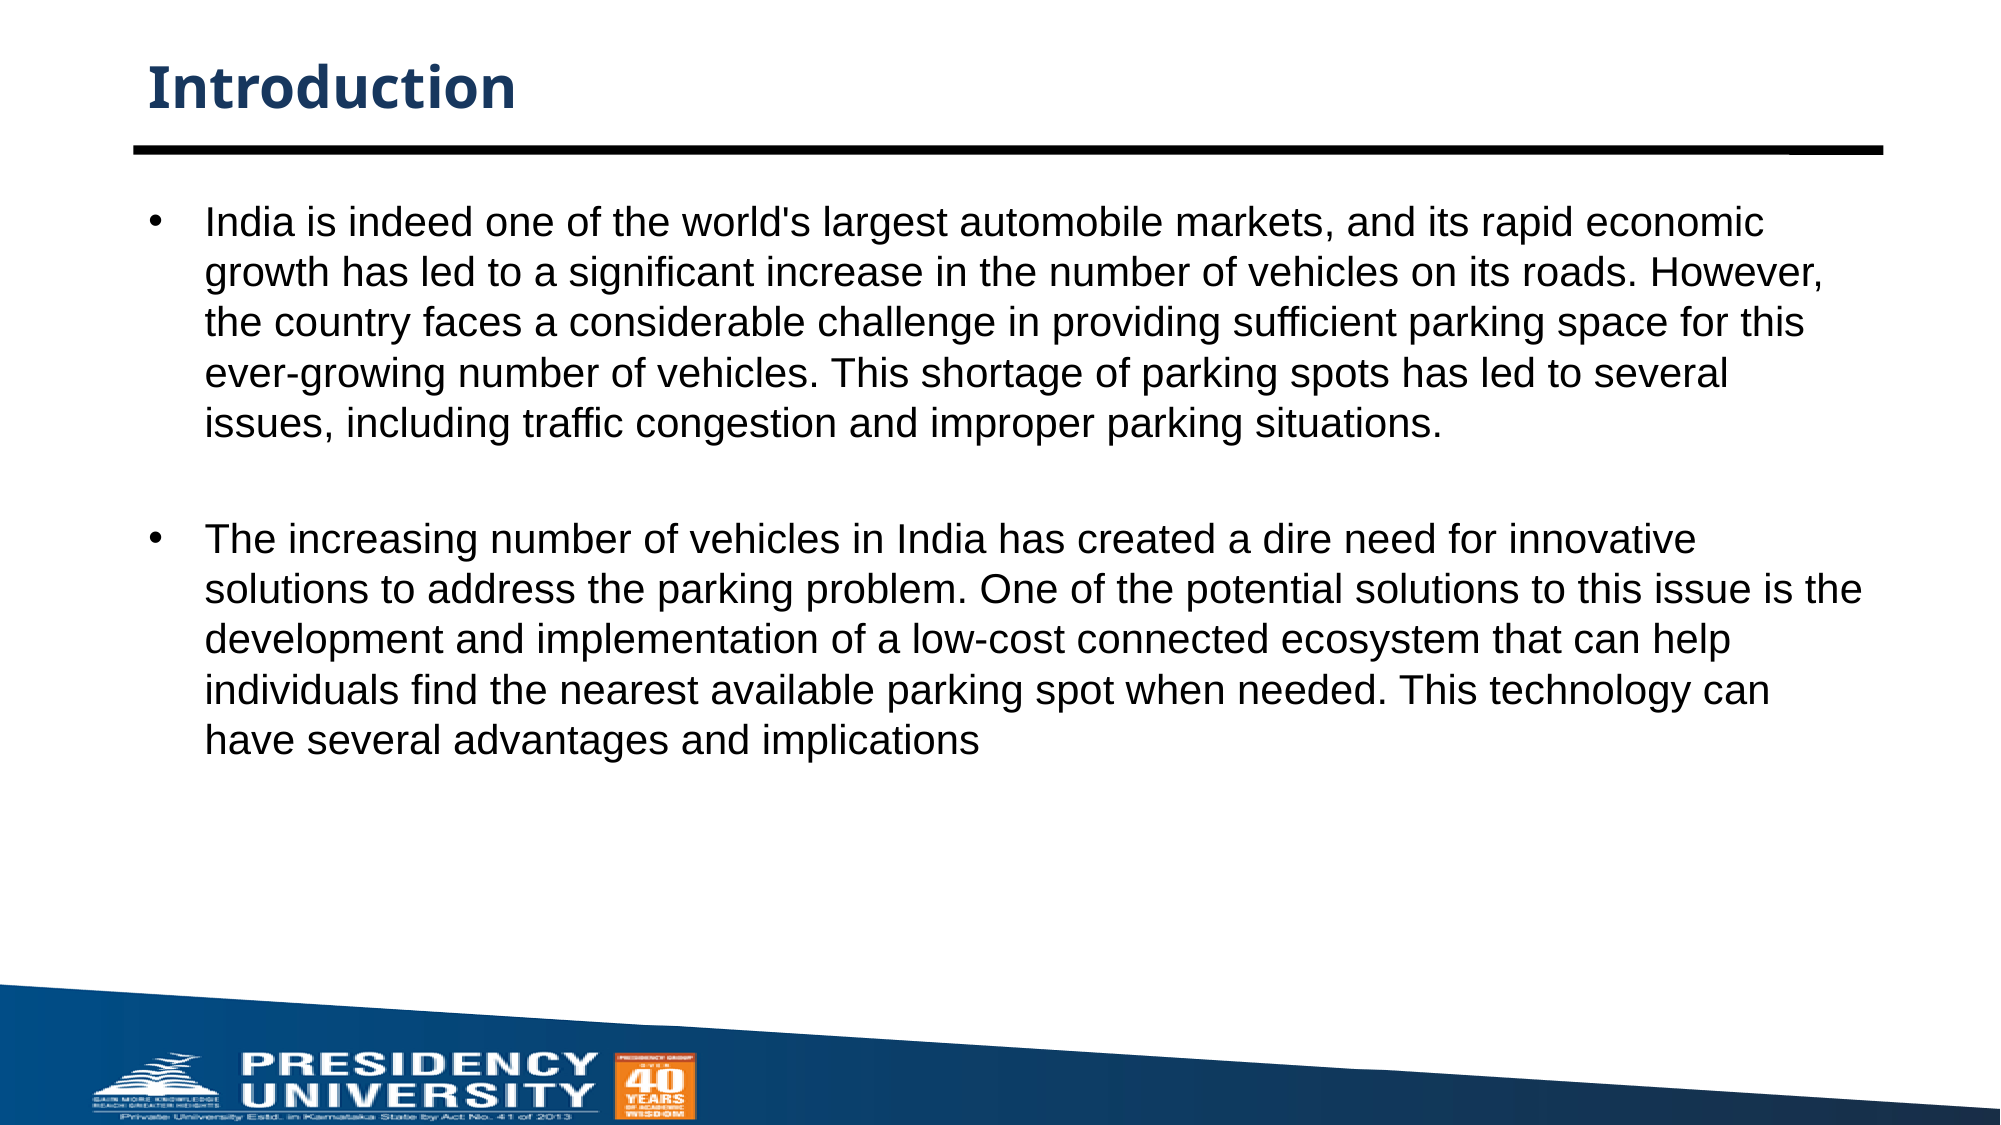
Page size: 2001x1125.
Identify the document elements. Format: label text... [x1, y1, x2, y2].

list India is indeed one of the world's largest automobile markets, and its rapid economic growth has led to a significant increase in the number of vehicles on its roads. However, the country faces a considerable challenge in providing sufficient parking space for this ever-growing number of vehicles. This shortage of parking spots has led to several issues, including traffic congestion and improper parking situations. The increasing number of vehicles in India has created a dire need for innovative solutions to address the parking problem. One of the potential solutions to this issue is the development and implementation of a low-cost connected ecosystem that can help individuals find the nearest available parking spot when needed. This technology can have several advantages and implications [133, 187, 1884, 1000]
title Introduction [133, 45, 1884, 125]
picture [0, 982, 2000, 1125]
